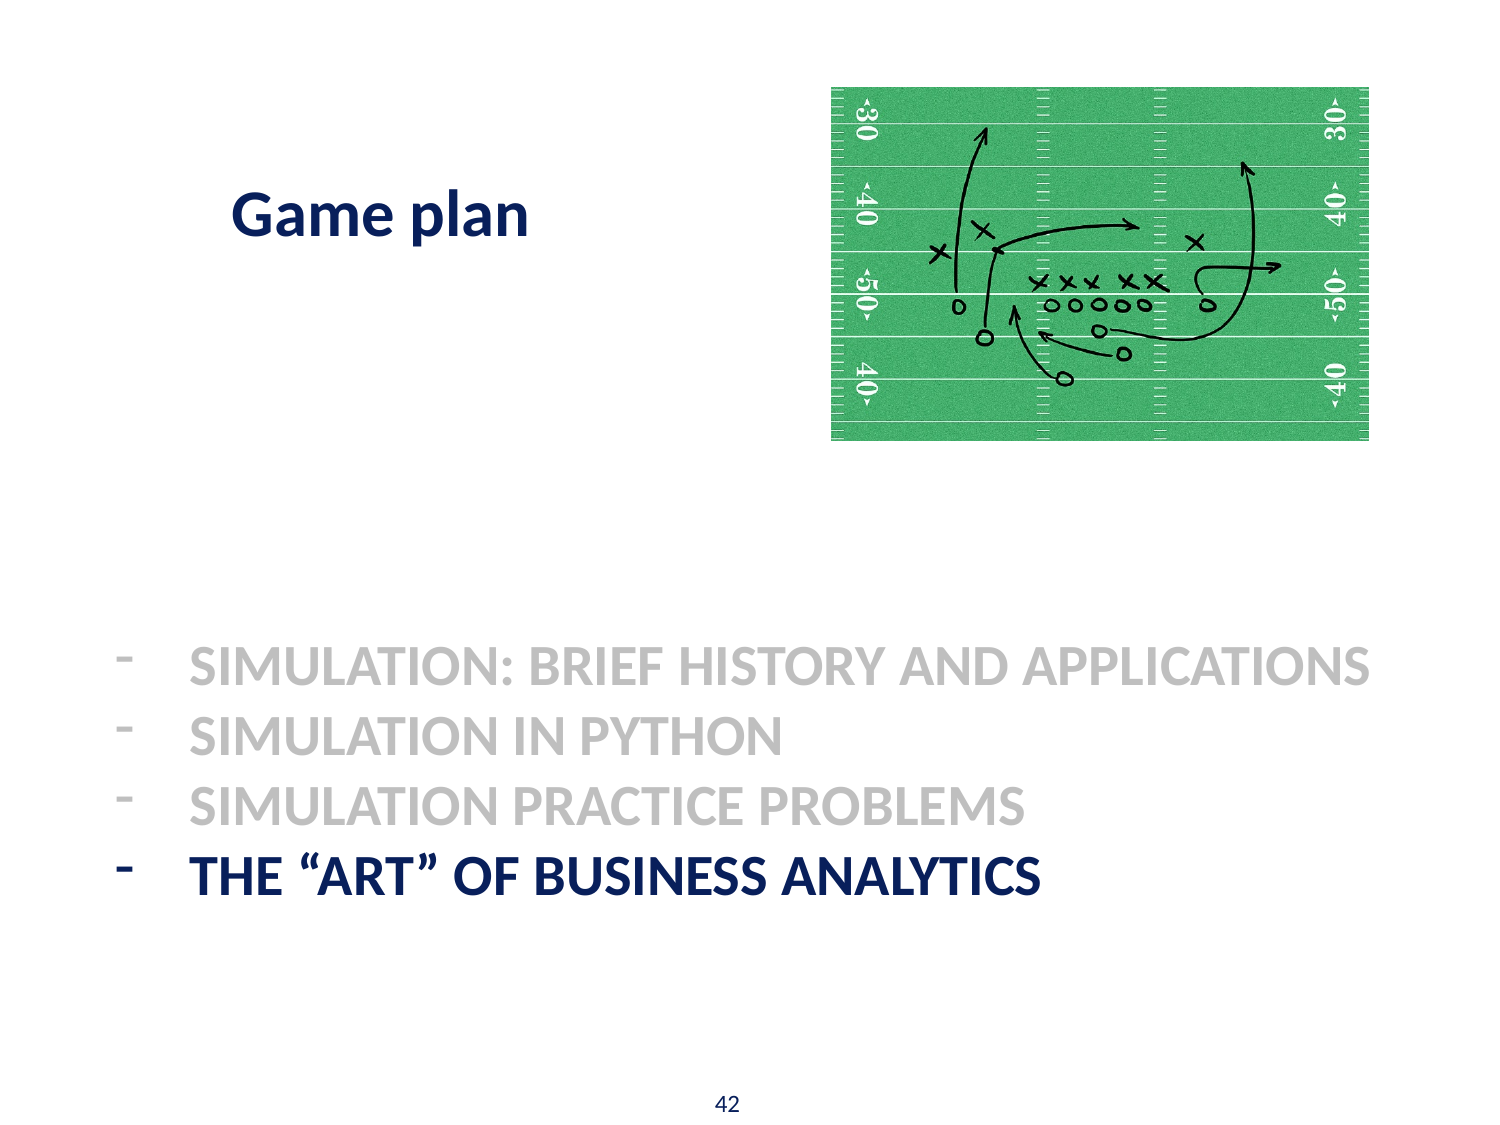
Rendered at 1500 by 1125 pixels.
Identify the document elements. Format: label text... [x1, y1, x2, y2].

text_box SIMULATION: Brief history and Applications Simulation in Python SIMULATION PRACTICE PROBLEMS The “ART” of Business analytics [99, 549, 1429, 1038]
slide_number 42 [699, 1080, 1013, 1125]
text_box Game plan [0, 162, 825, 258]
picture [830, 87, 1369, 442]
